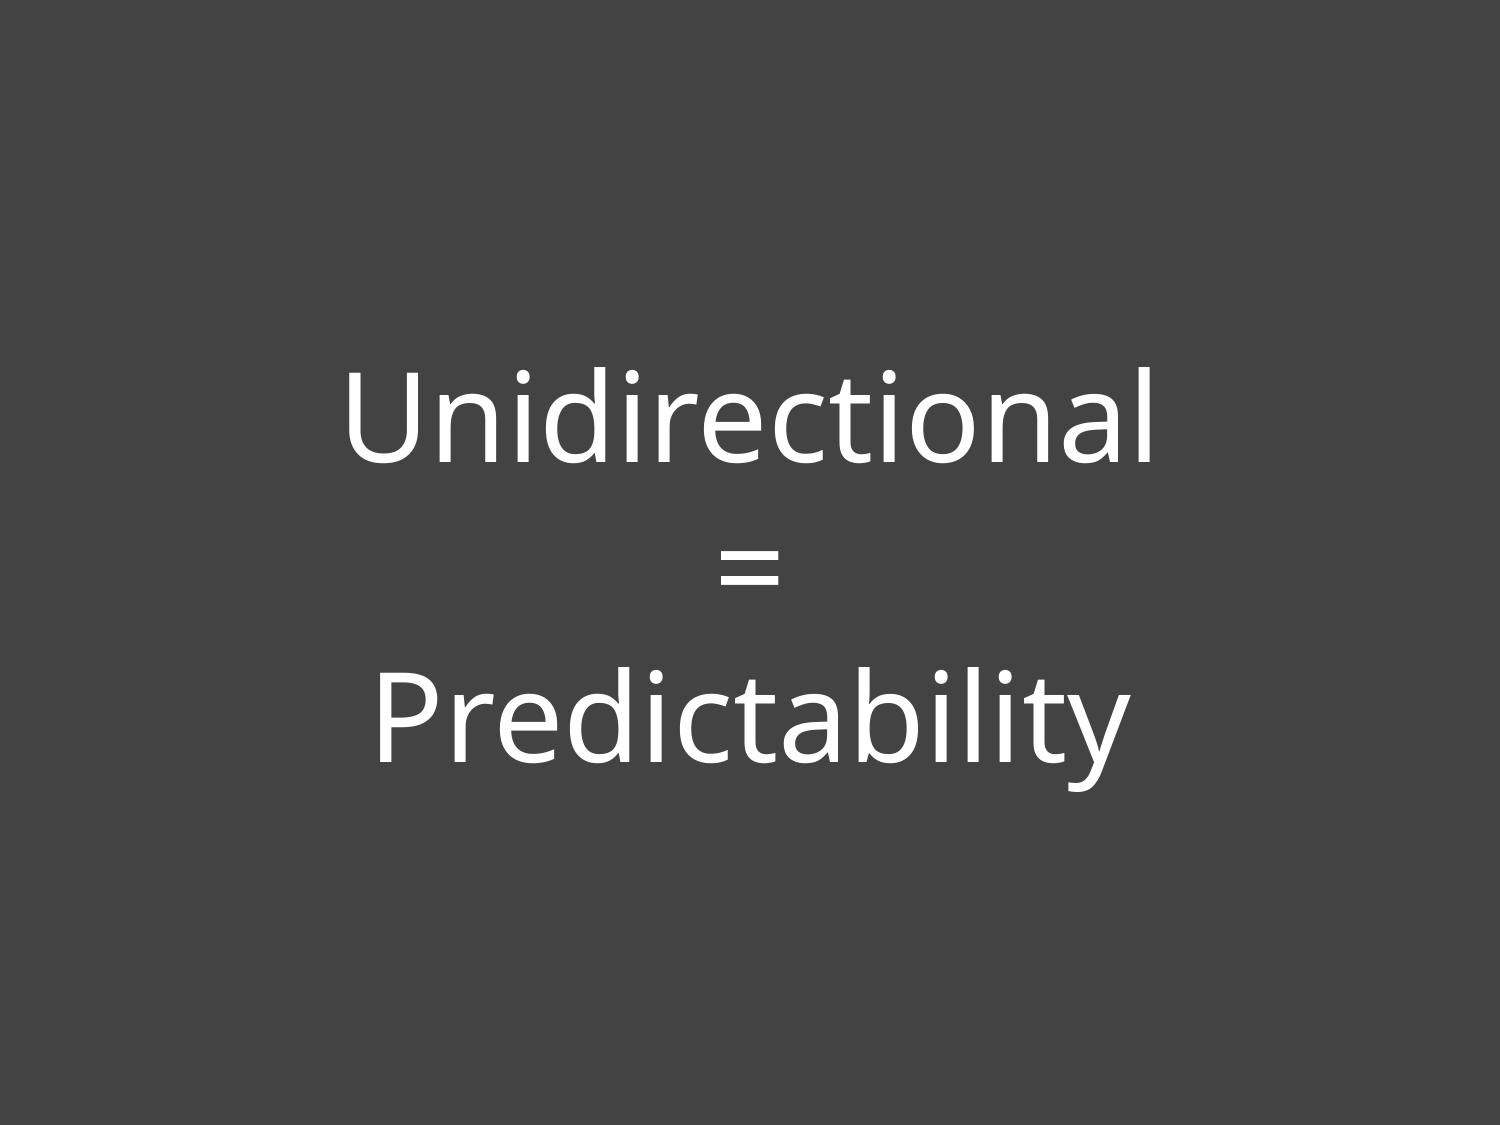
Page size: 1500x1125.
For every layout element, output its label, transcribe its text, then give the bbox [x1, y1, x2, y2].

title Unidirectional = Predictability [75, 425, 1425, 700]
